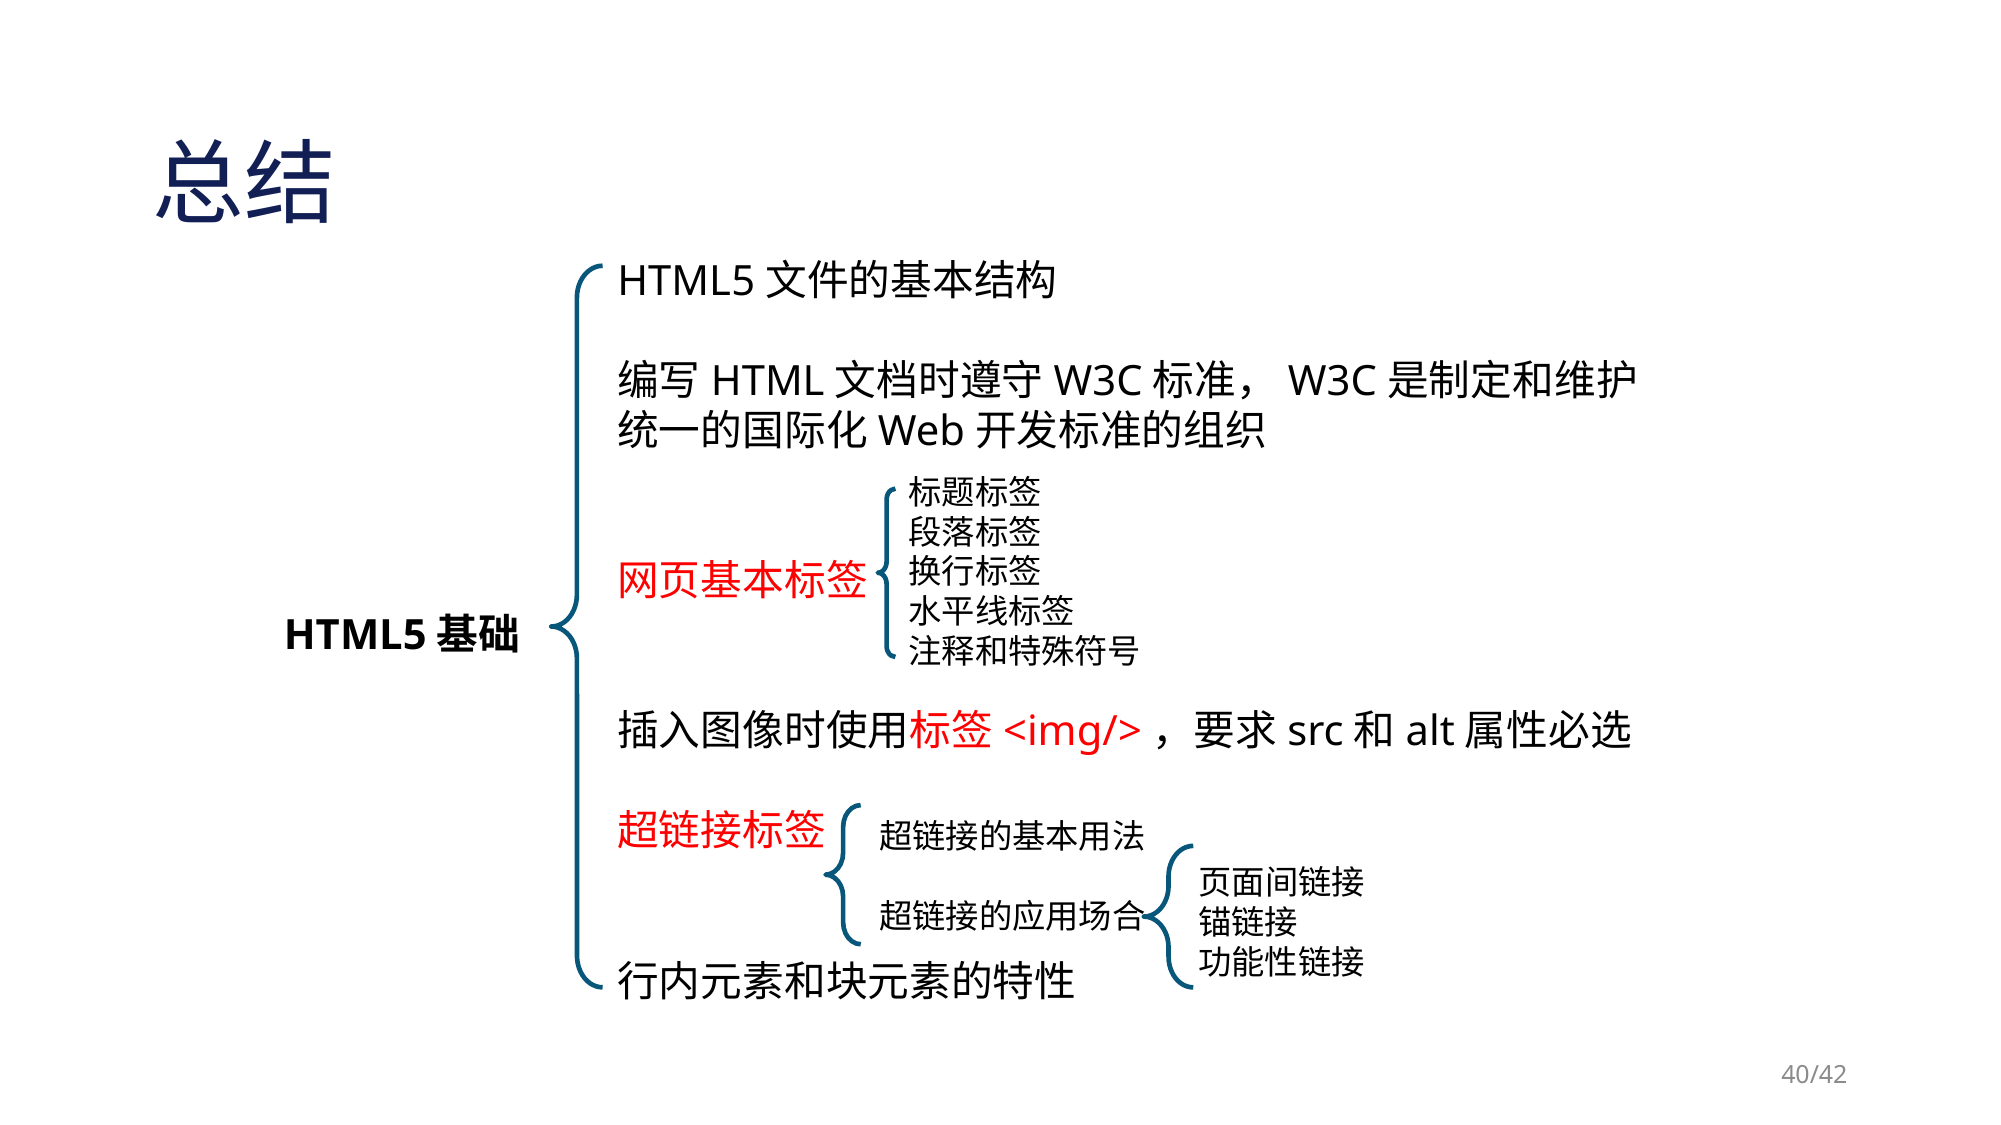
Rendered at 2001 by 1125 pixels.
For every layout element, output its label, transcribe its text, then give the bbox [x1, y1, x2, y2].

text_box 标题标签 段落标签 换行标签 水平线标签 注释和特殊符号 [893, 463, 1227, 678]
slide_number /42 [1412, 1042, 1863, 1103]
text_box [1168, 943, 1183, 985]
text_box [551, 265, 603, 988]
title 总结 [137, 59, 1863, 278]
text_box HTML5文件的基本结构 编写HTML文档时遵守W3C标准，W3C是制定和维护统一的国际化Web开发标准的组织 网页基本标签 插入图像时使用标签<img/>，要求src和alt属性必选 超链接标签 行内元素和块元素的特性 [602, 246, 1686, 1012]
text_box HTML5基础 [252, 600, 552, 665]
text_box [877, 488, 896, 657]
text_box [825, 805, 861, 945]
text_box 超链接的基本用法 超链接的应用场合 [864, 807, 1208, 943]
text_box 页面间链接 锚链接 功能性链接 [1183, 853, 1517, 989]
